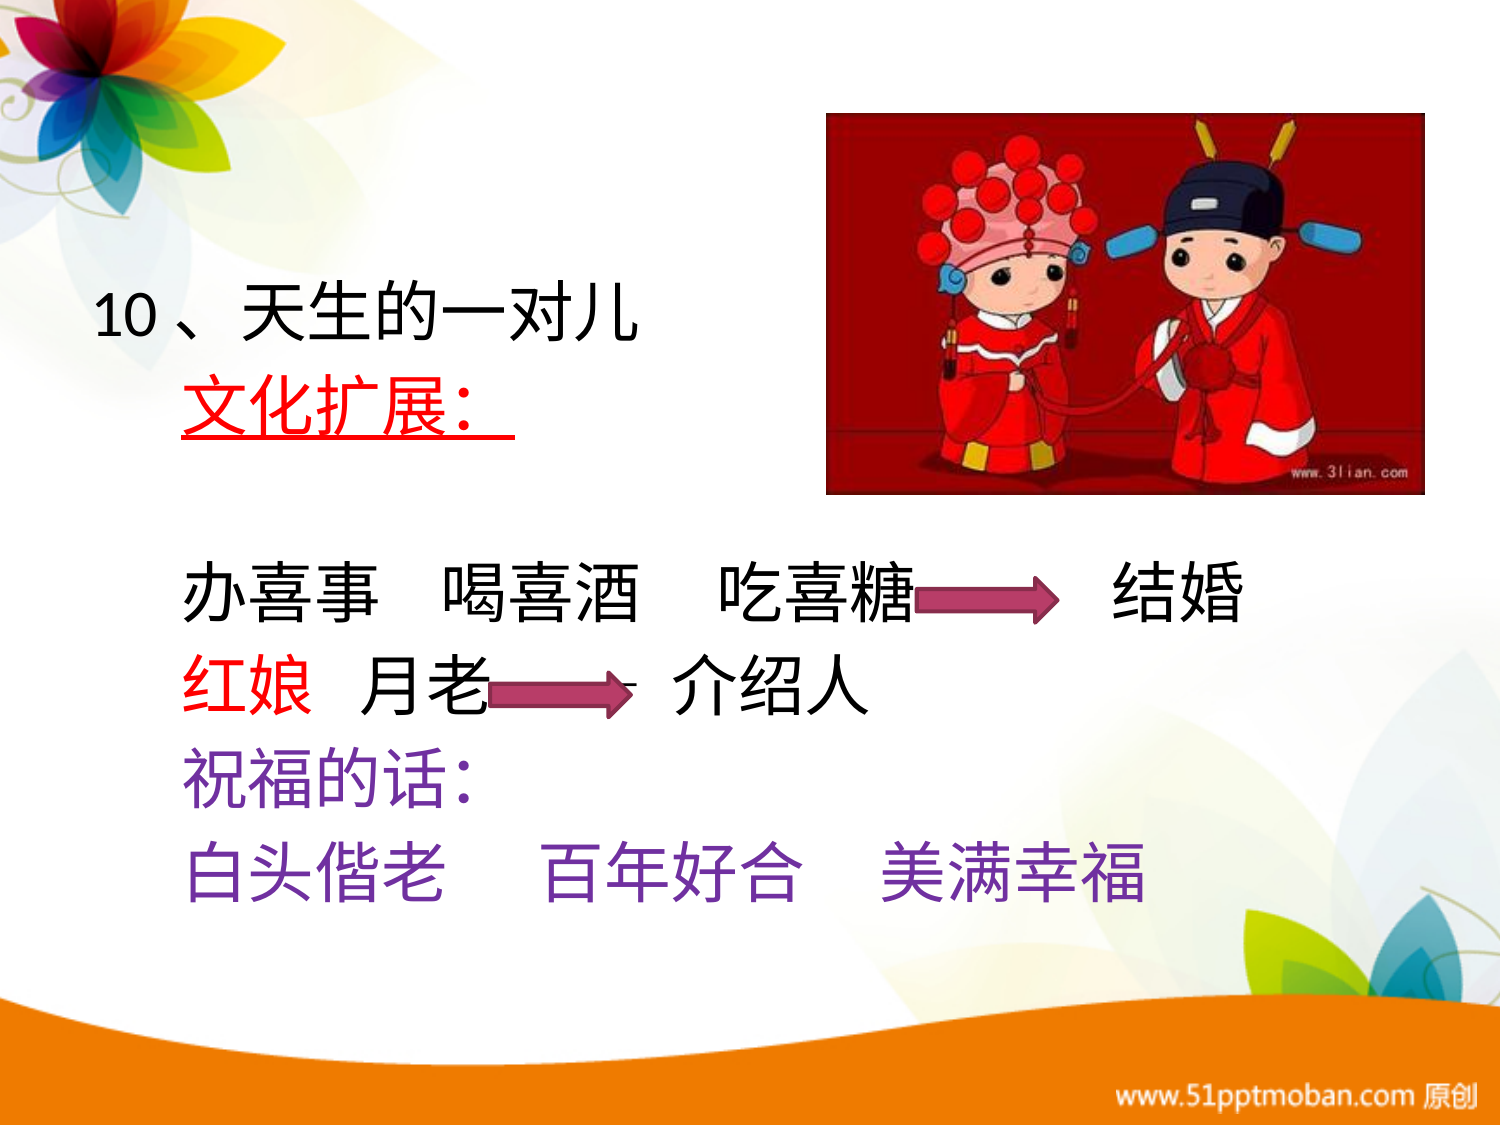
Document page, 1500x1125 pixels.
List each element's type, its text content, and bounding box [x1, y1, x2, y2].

list 10、天生的一对儿 文化扩展： 办喜事 喝喜酒 吃喜糖 结婚 红娘 月老 —— 介绍人 祝福的话： 白头偕老 百年好合 美满幸福 [75, 262, 1425, 1005]
picture [0, 0, 1500, 1125]
text_box [488, 670, 633, 720]
text_box [914, 575, 1060, 625]
